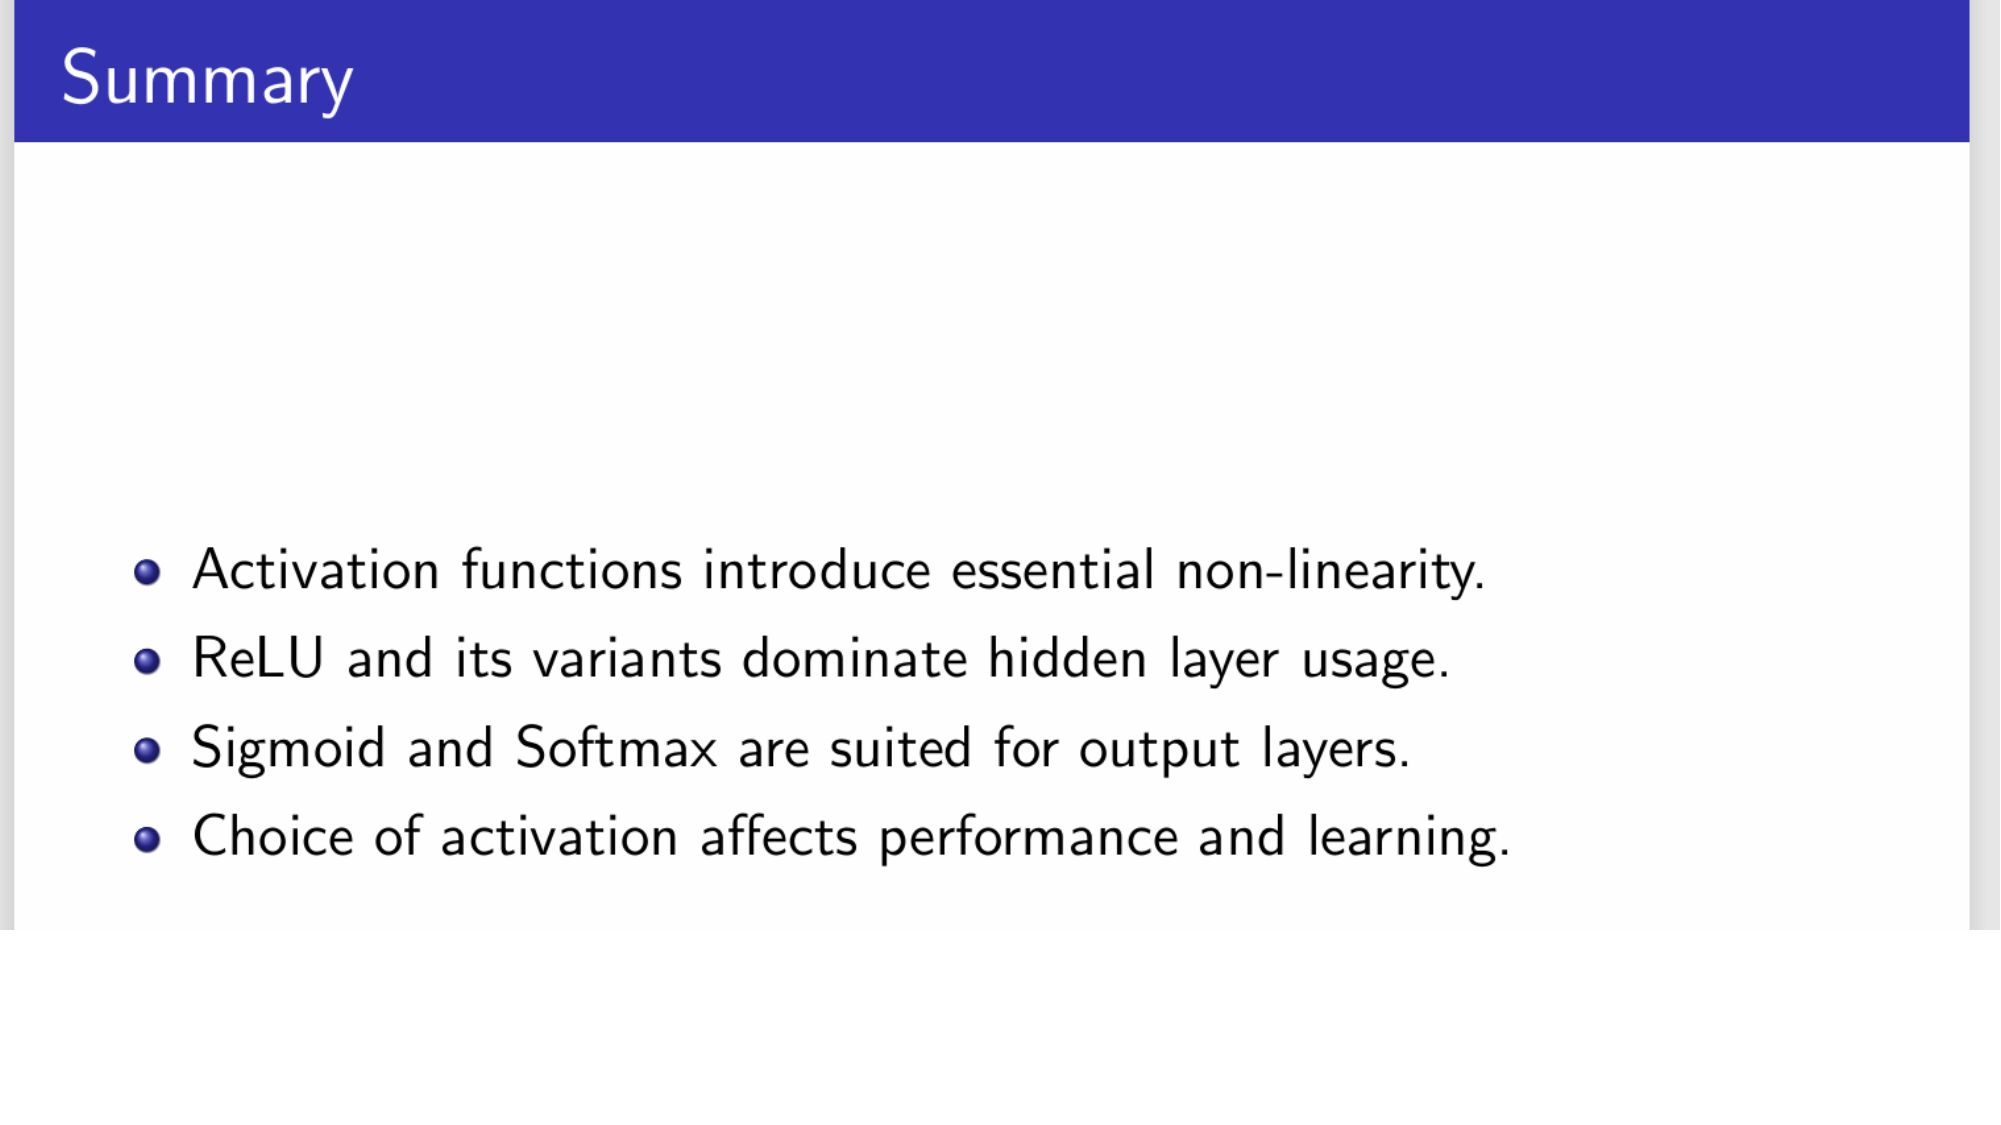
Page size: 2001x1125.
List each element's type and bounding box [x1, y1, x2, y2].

picture [0, 0, 2000, 930]
